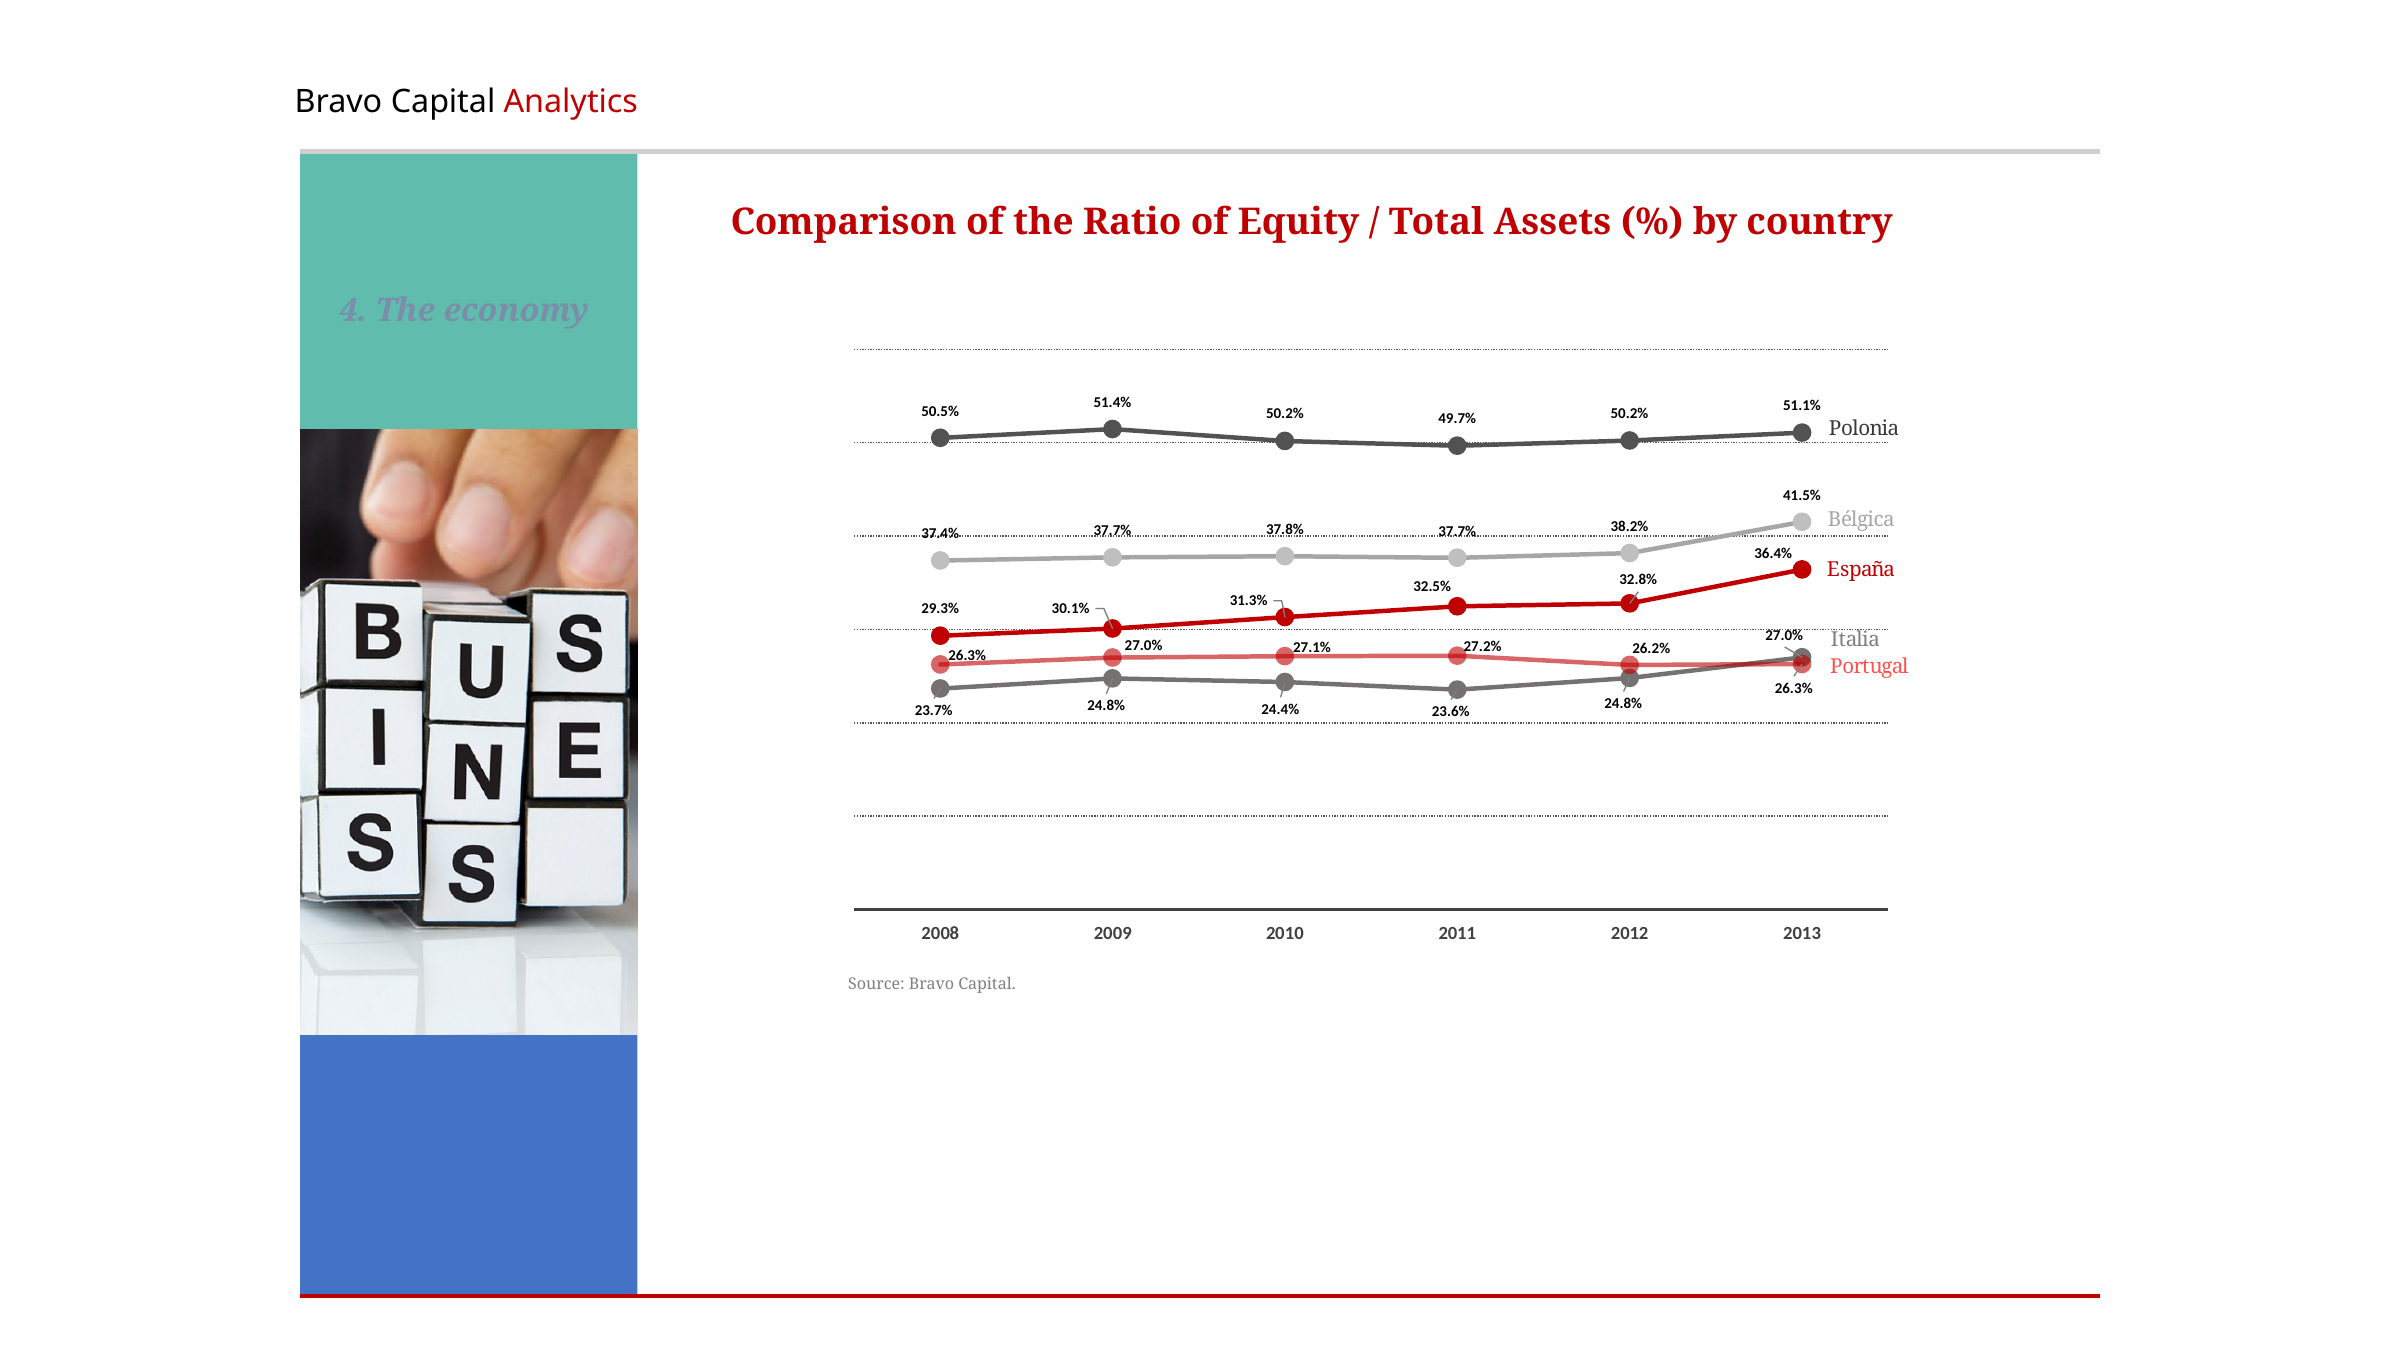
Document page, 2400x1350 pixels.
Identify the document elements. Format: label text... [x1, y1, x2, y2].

text_box [299, 1035, 638, 1295]
text_box Source: Bravo Capital. [832, 965, 1357, 1001]
text_box 4. The economy [299, 152, 638, 429]
text_box Bravo Capital Analytics [279, 72, 653, 127]
text_box Comparison of the Ratio of Equity / Total Assets (%) by country [715, 190, 2025, 251]
picture [299, 429, 638, 1035]
picture [833, 318, 1934, 960]
